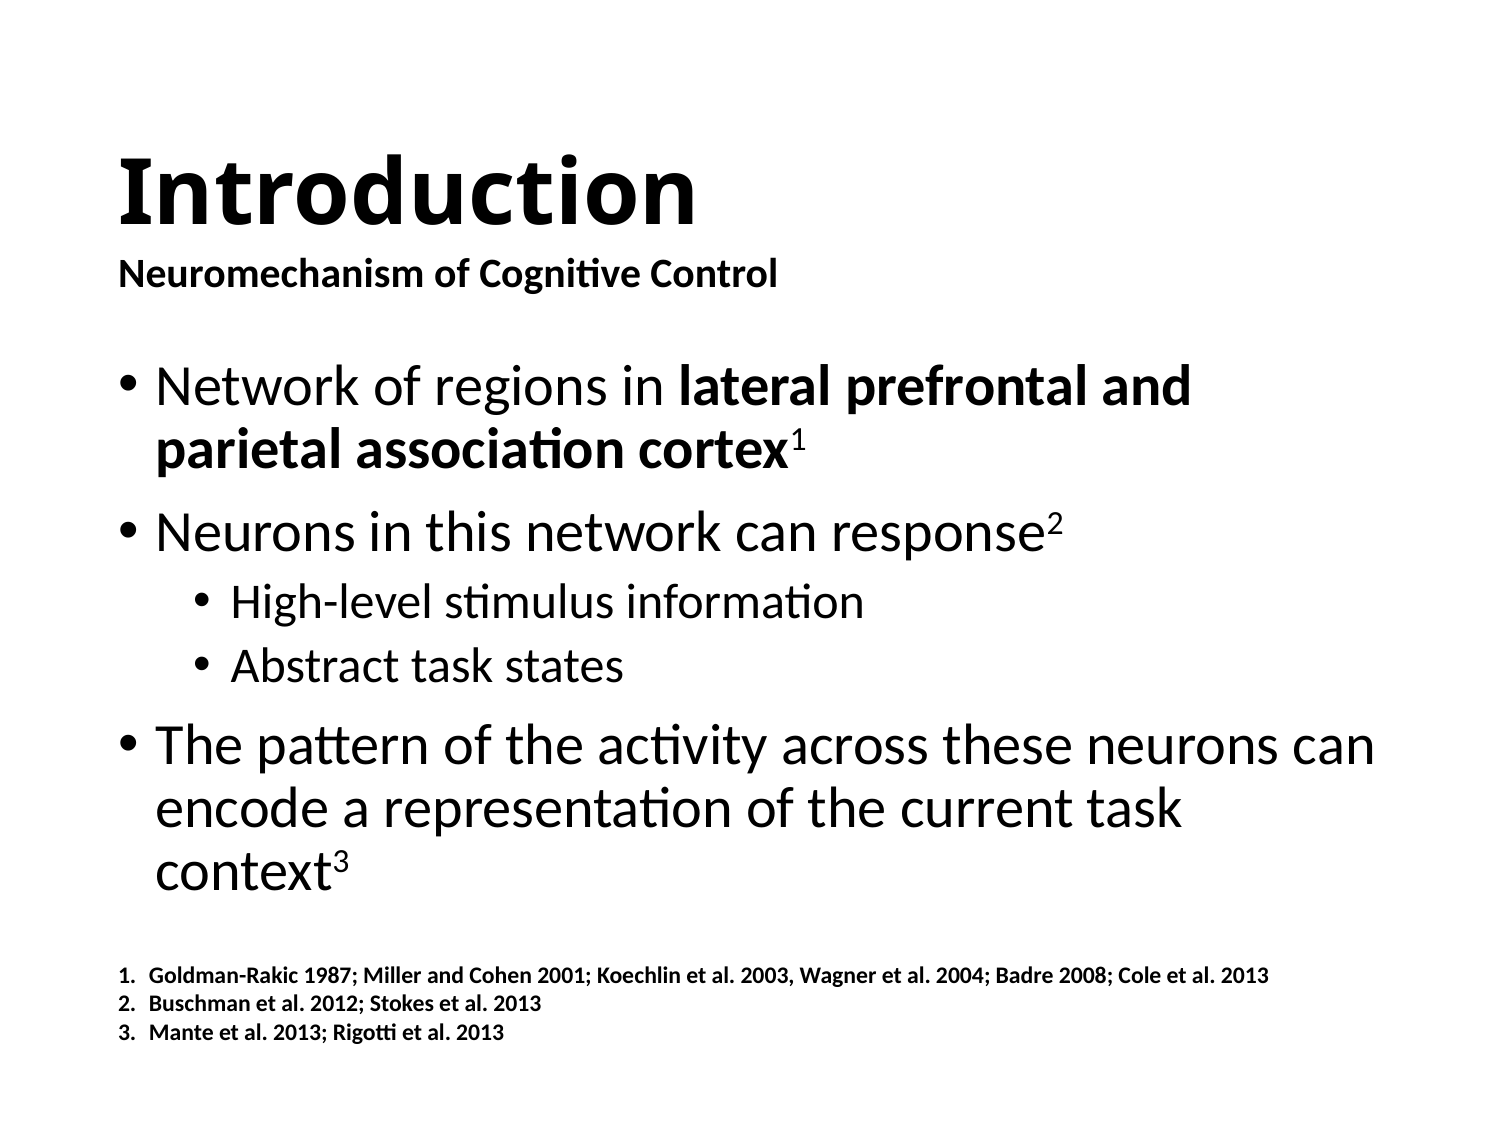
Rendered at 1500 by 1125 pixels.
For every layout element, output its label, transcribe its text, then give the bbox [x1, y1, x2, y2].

list Goldman-Rakic 1987; Miller and Cohen 2001; Koechlin et al. 2003, Wagner et al. 2004; Badre 2008; Cole et al. 2013 Buschman et al. 2012; Stokes et al. 2013 Mante et al. 2013; Rigotti et al. 2013 [103, 952, 1397, 1053]
list Neuromechanism of Cognitive Control [103, 244, 1397, 318]
list Network of regions in lateral prefrontal and parietal association cortex1 Neurons in this network can response2 High-level stimulus information Abstract task states The pattern of the activity across these neurons can encode a representation of the current task context3 [103, 347, 1397, 952]
title Introduction [103, 85, 1397, 244]
